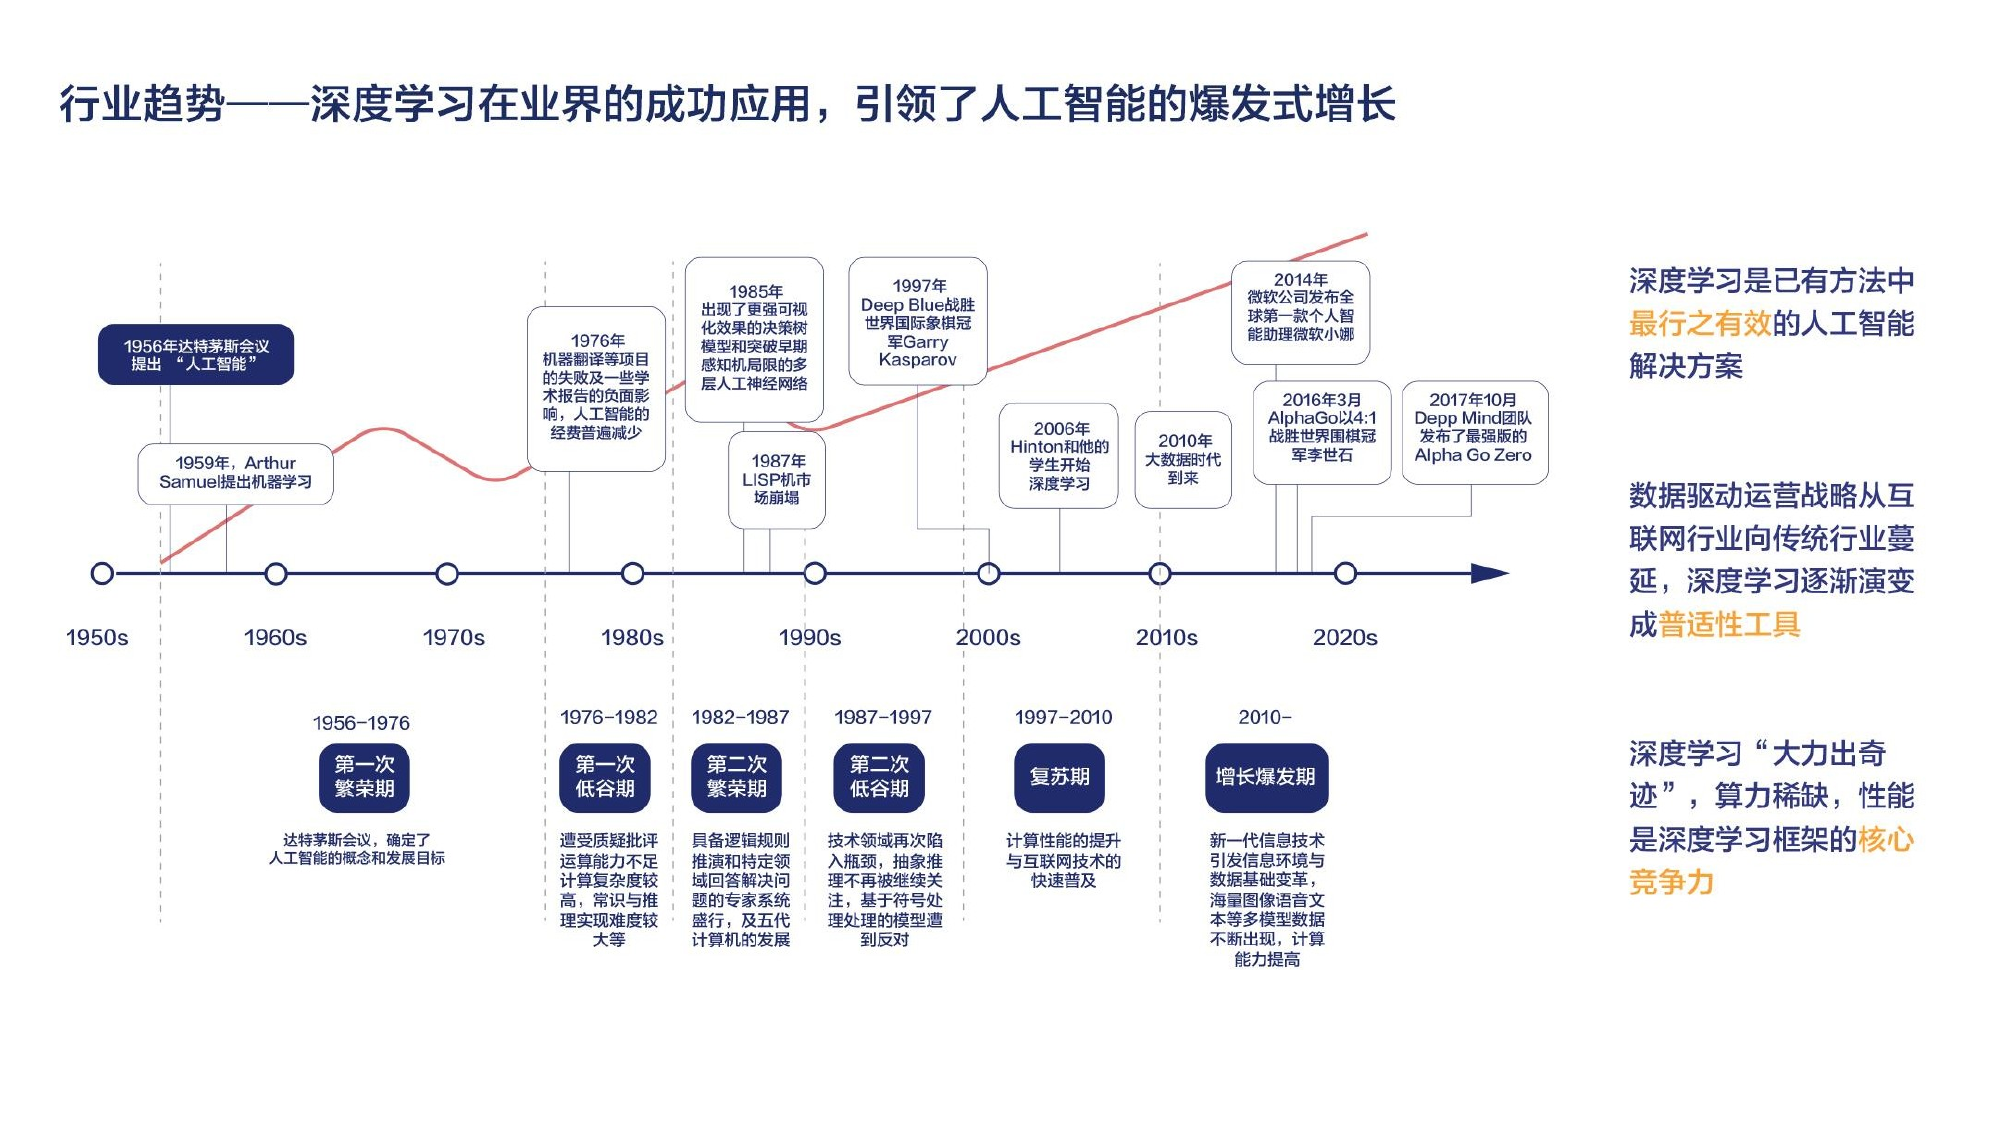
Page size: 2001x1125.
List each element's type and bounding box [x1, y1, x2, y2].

picture [58, 227, 1926, 970]
picture [58, 72, 1407, 135]
